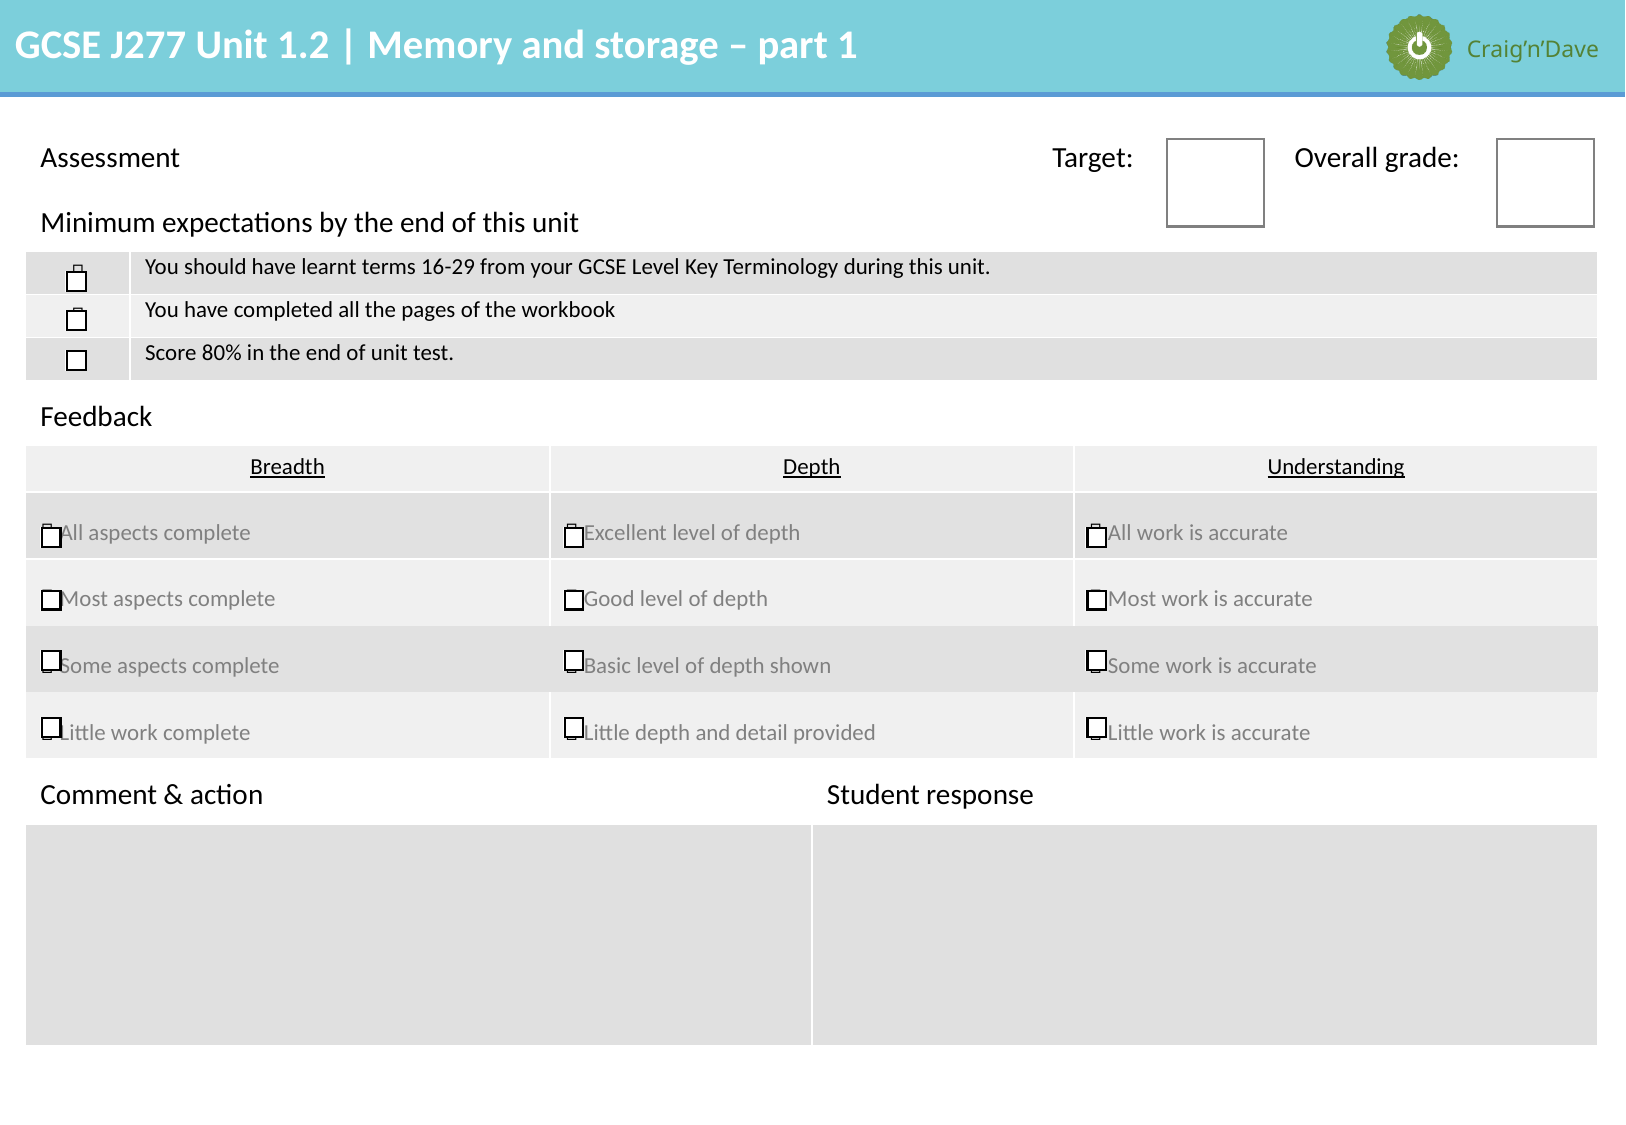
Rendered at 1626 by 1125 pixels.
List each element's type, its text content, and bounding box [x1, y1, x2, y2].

table_cell  Some aspects complete [26, 626, 550, 692]
table_cell  Little depth and detail provided [551, 692, 1073, 758]
table_cell  Excellent level of depth [551, 493, 1073, 558]
table_cell  All work is accurate [1075, 493, 1597, 558]
table_cell [813, 825, 1597, 1045]
table_cell You have completed all the pages of the workbook [131, 295, 1597, 337]
table_cell  Little work is accurate [1075, 692, 1597, 758]
table_cell  Some work is accurate [1074, 626, 1598, 692]
table_header Assessment [26, 123, 1036, 186]
table_cell  All aspects complete [26, 493, 549, 558]
table_cell  [26, 252, 129, 294]
table_cell Score 80% in the end of unit test. [131, 338, 1597, 380]
table_cell  Little work complete [26, 692, 549, 758]
picture [1384, 12, 1454, 82]
table_cell [26, 825, 811, 1045]
table_cell Minimum expectations by the end of this unit [26, 187, 1597, 250]
table_cell Comment & action [26, 760, 811, 823]
text_box [1496, 138, 1595, 228]
table_cell You should have learnt terms 16-29 from your GCSE Level Key Terminology during this unit. [131, 252, 1597, 294]
table_cell Feedback [26, 381, 1597, 445]
table_cell  Basic level of depth shown [550, 626, 1074, 692]
table_cell  Most aspects complete [26, 560, 549, 626]
table_cell Student response [813, 760, 1597, 823]
table_header Target: [1038, 123, 1279, 186]
table_cell Breadth [26, 446, 549, 491]
table_cell Understanding [1075, 446, 1597, 491]
text_box [1166, 138, 1265, 228]
table_header Overall grade: [1280, 123, 1597, 186]
table_cell Depth [551, 446, 1073, 491]
table_cell  [26, 338, 129, 380]
table_cell  Good level of depth [551, 560, 1073, 626]
table_cell  Most work is accurate [1075, 560, 1597, 626]
table_cell  [26, 295, 129, 337]
